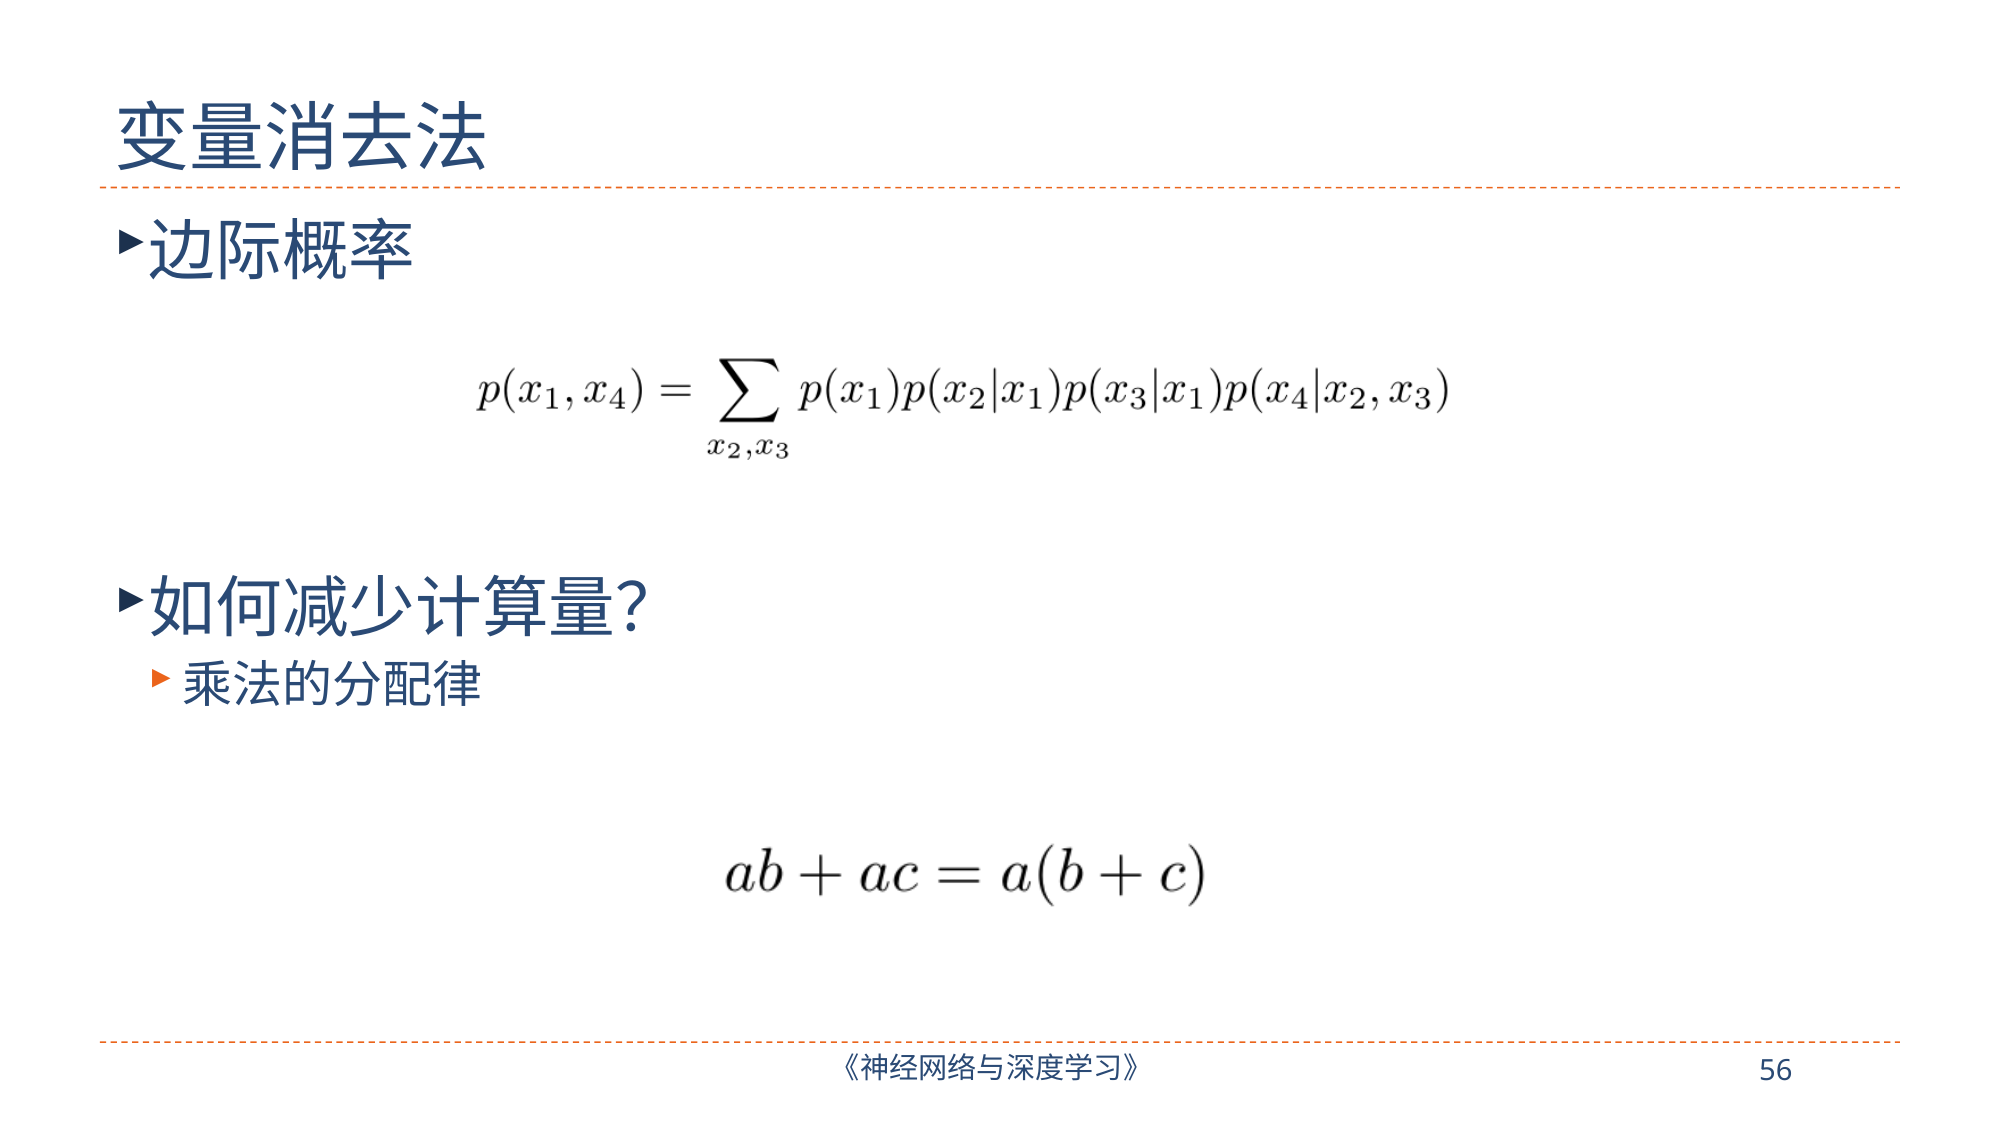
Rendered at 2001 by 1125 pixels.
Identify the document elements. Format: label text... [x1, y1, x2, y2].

picture [695, 832, 1206, 920]
picture [449, 299, 1452, 461]
title 变量消去法 [99, 24, 1900, 188]
list 边际概率 如何减少计算量？ 乘法的分配律 [99, 200, 1900, 1010]
